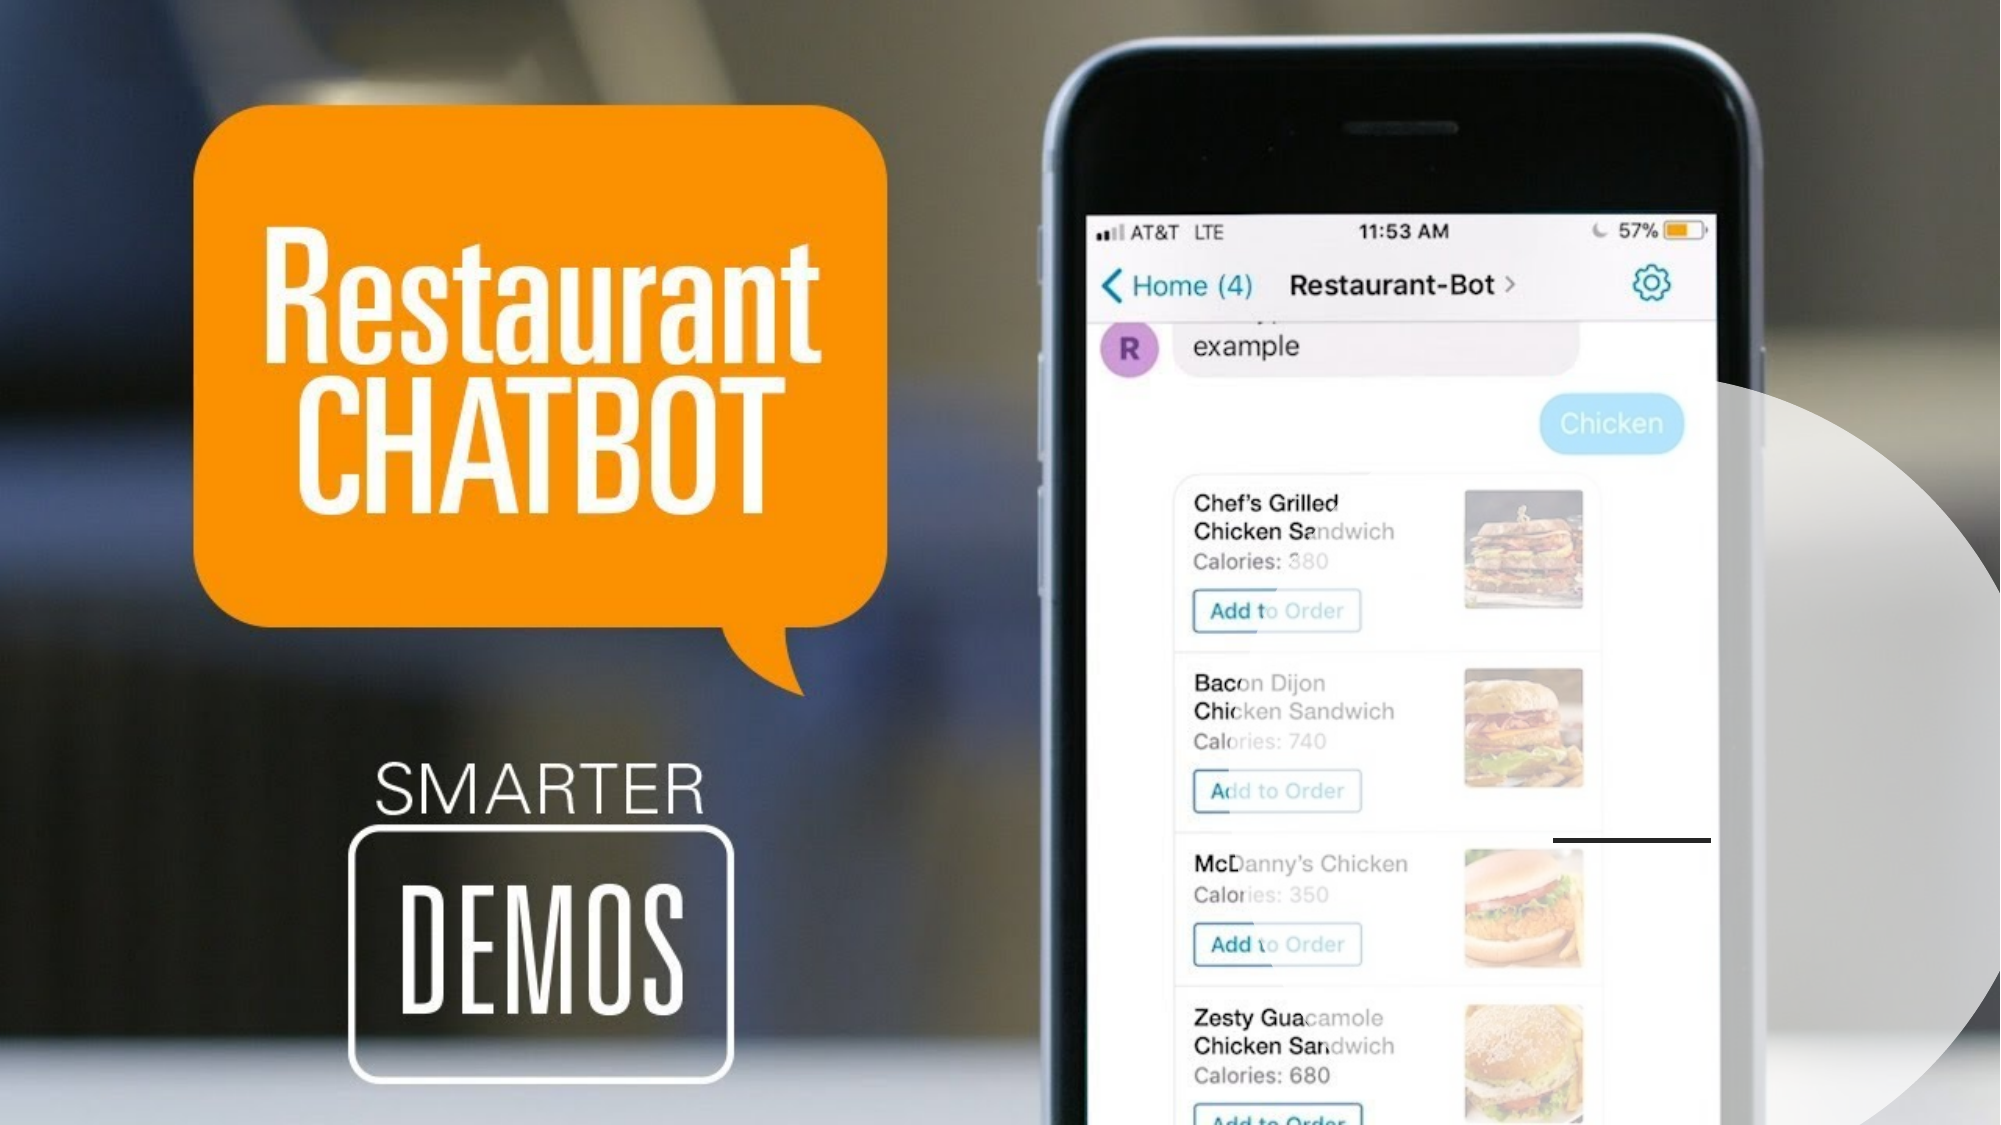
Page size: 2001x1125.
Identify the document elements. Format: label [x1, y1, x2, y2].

list [0, 0, 2000, 1125]
